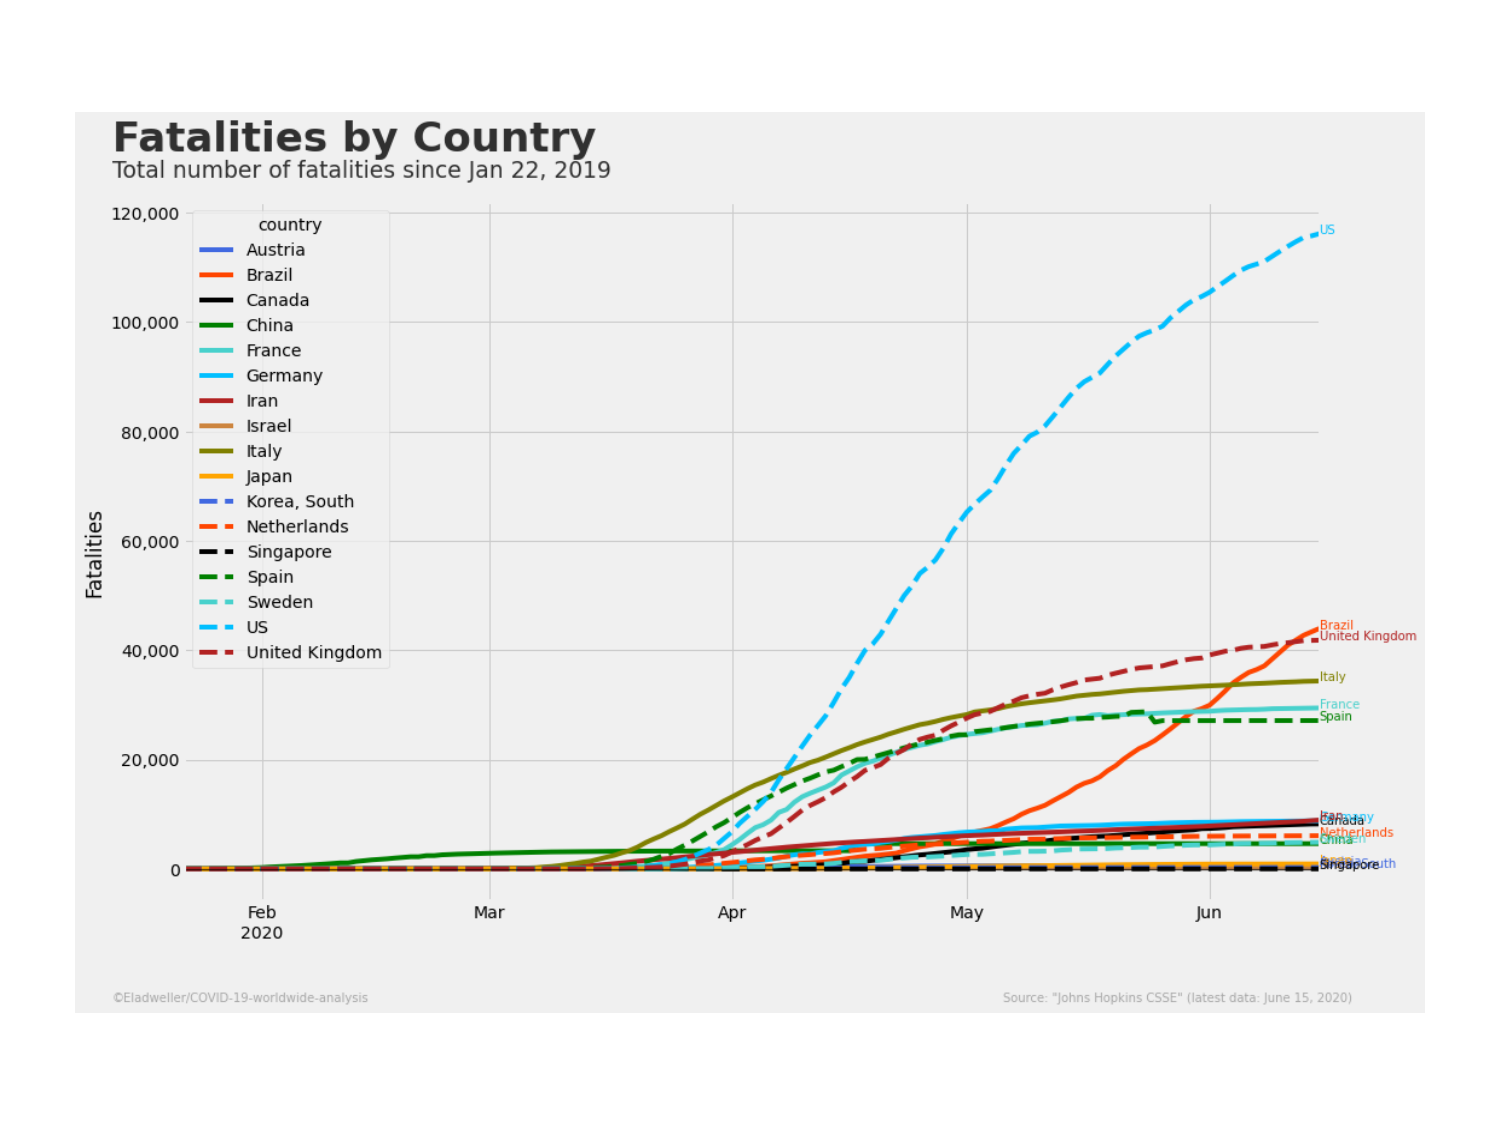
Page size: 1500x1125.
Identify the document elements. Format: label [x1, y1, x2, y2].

picture [74, 112, 1426, 1013]
